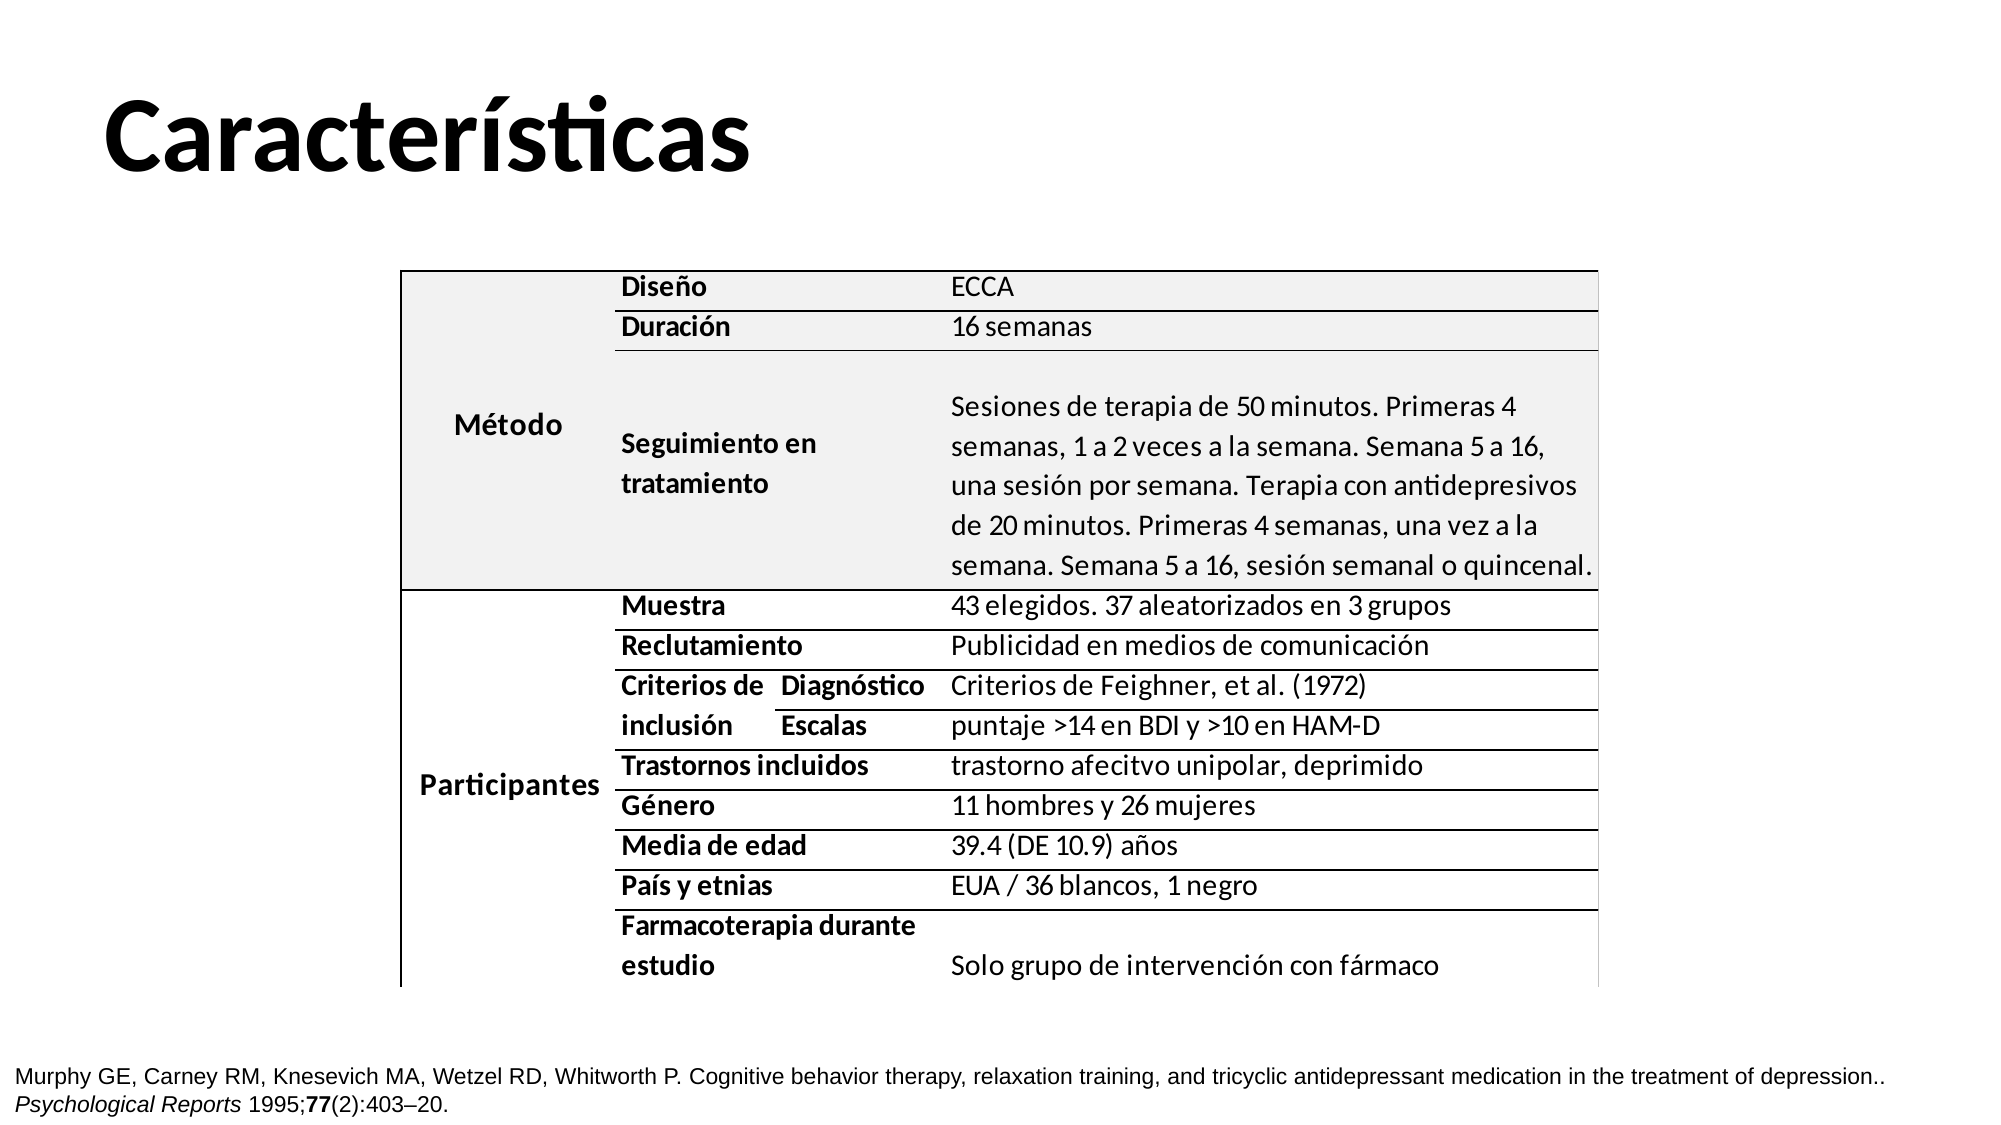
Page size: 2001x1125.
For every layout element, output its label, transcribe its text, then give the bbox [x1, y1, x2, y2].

picture [399, 269, 1601, 987]
text_box Murphy GE, Carney RM, Knesevich MA, Wetzel RD, Whitworth P. Cognitive behavior therapy, relaxation training, and tricyclic antidepressant medication in the treatment of depression.. Psychological Reports 1995;77(2):403–20. [0, 1054, 2000, 1124]
text_box Características [90, 55, 1750, 200]
